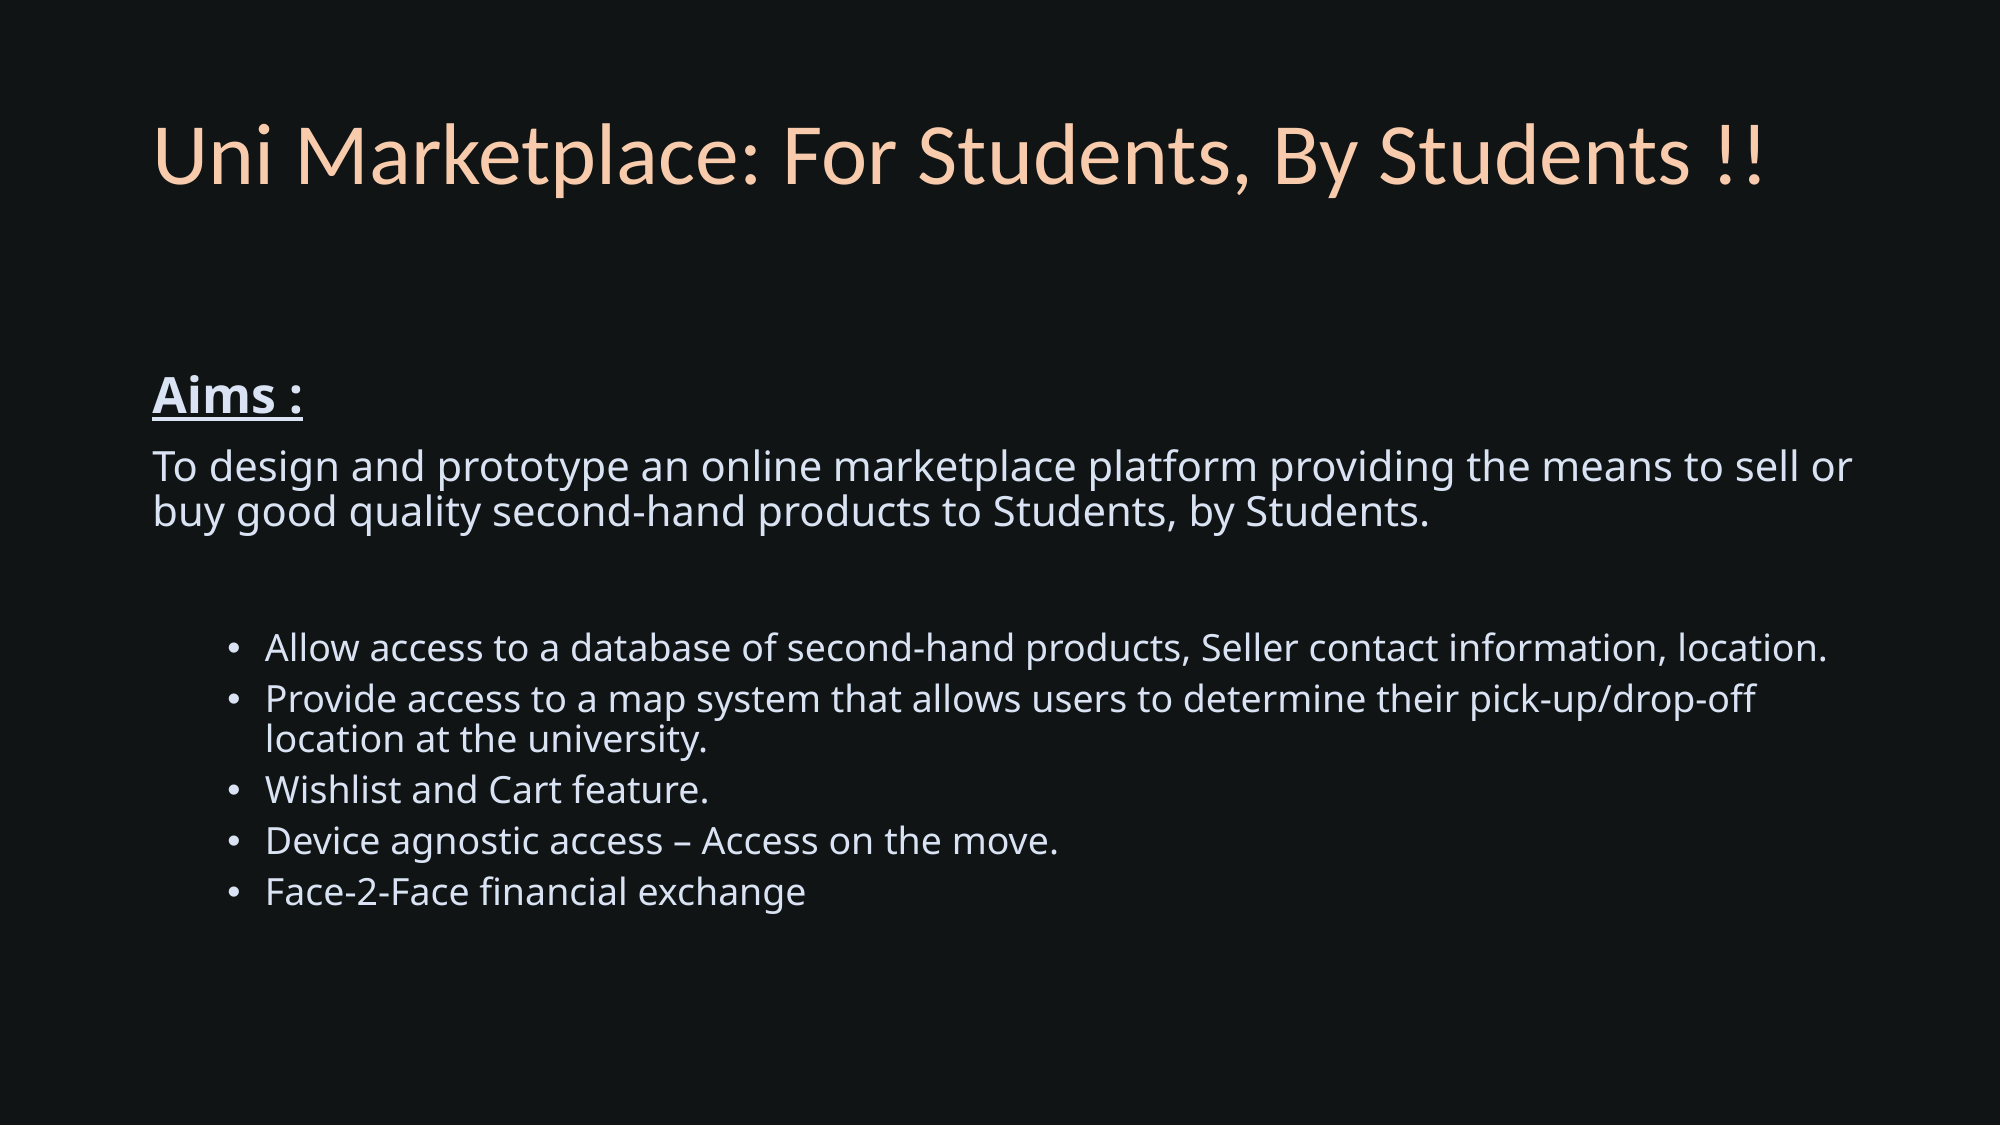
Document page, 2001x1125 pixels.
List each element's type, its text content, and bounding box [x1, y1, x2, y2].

title Uni Marketplace: For Students, By Students !! [137, 74, 1881, 239]
list Aims : To design and prototype an online marketplace platform providing the means to sell or buy good quality second-hand products to Students, by Students. Allow access to a database of second-hand products, Seller contact information, location. Provide access to a map system that allows users to determine their pick-up/drop-off location at the university. Wishlist and Cart feature. Device agnostic access – Access on the move. Face-2-Face financial exchange [137, 302, 1898, 1066]
